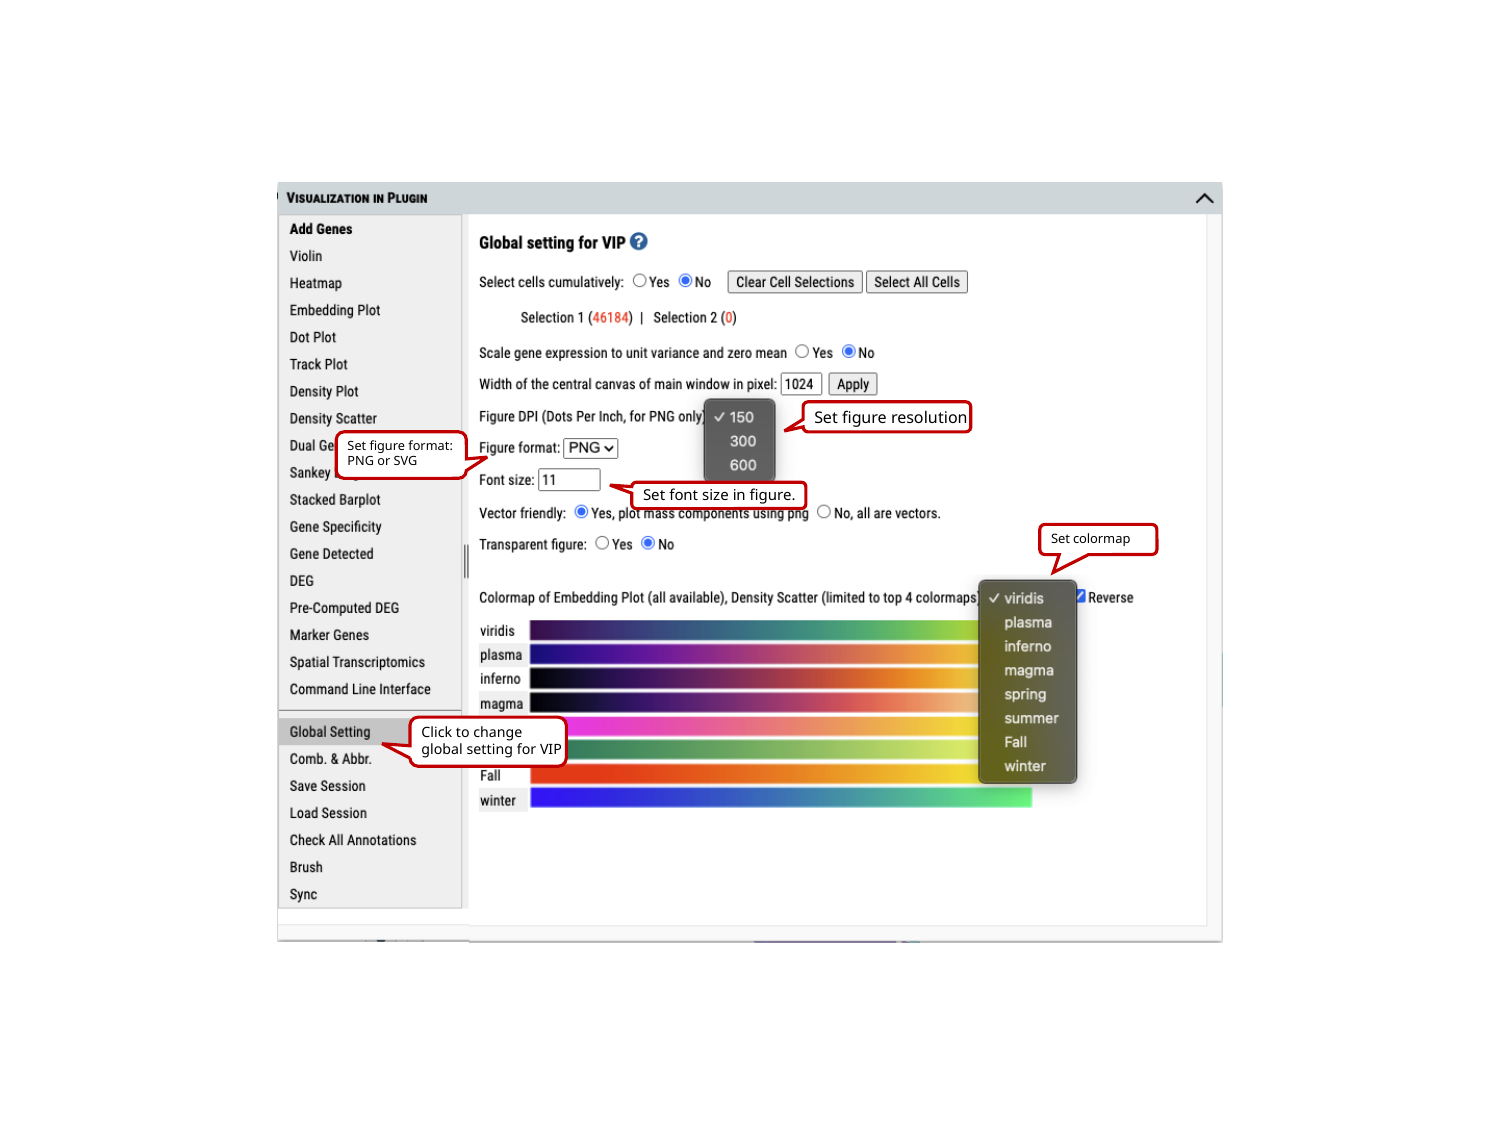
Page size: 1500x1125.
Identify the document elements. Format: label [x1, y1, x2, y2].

picture [276, 181, 1224, 944]
